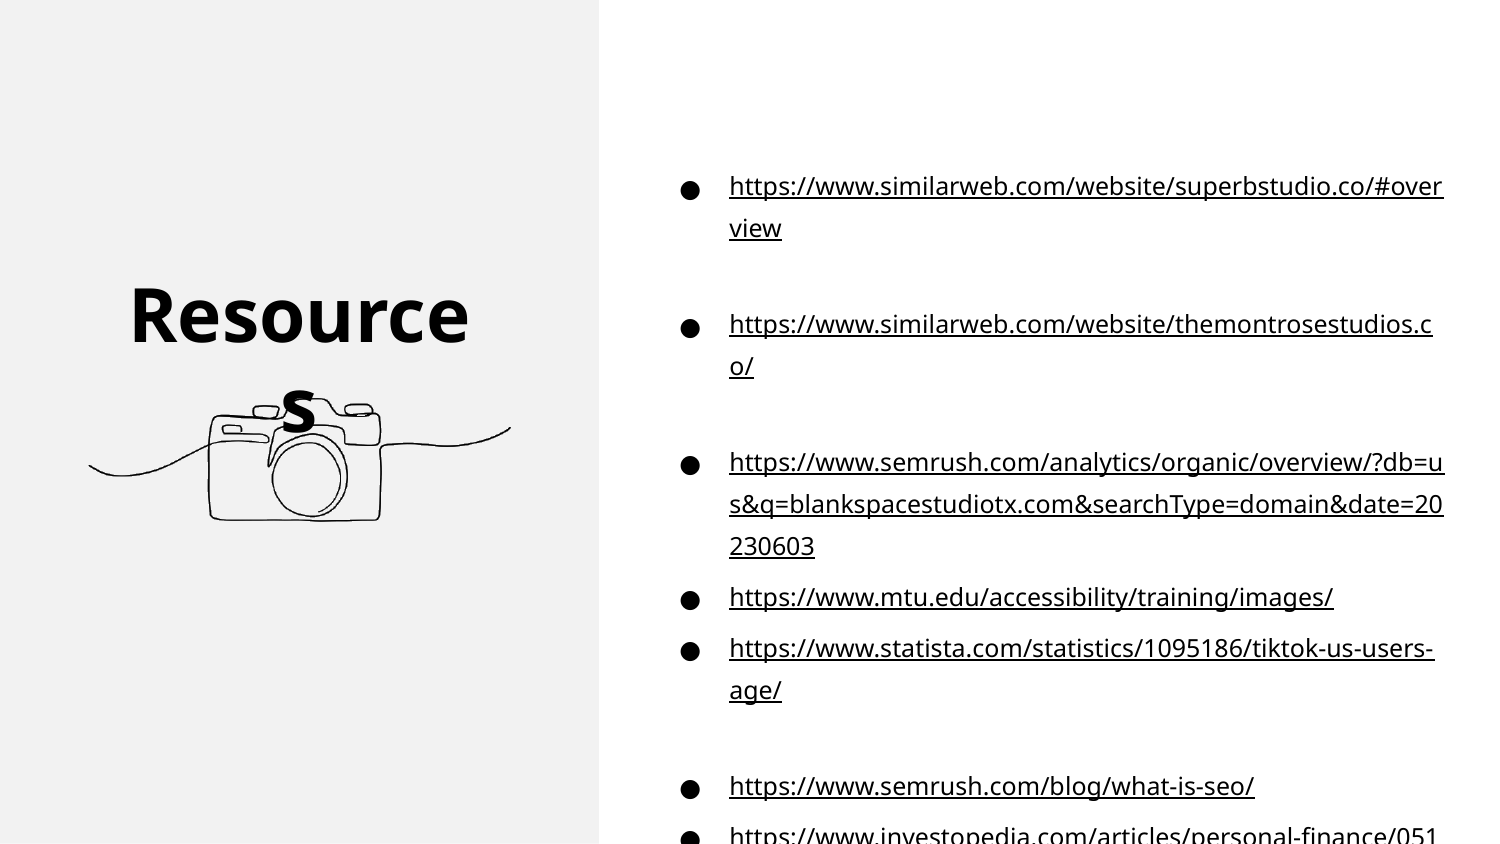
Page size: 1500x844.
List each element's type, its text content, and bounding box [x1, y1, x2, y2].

text_box [0, 0, 599, 844]
text_box https://www.similarweb.com/website/superbstudio.co/#overview https://www.similarweb.com/website/themontrosestudios.co/ https://www.semrush.com/analytics/organic/overview/?db=us&q=blankspacestudiotx.com&searchType=domain&date=20230603 https://www.mtu.edu/accessibility/training/images/ https://www.statista.com/statistics/1095186/tiktok-us-users-age/ https://www.semrush.com/blog/what-is-seo/ https://www.investopedia.com/articles/personal-finance/051815/pros-cons-using-coupons-your-business.asp [639, 148, 1463, 696]
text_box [67, 252, 532, 576]
